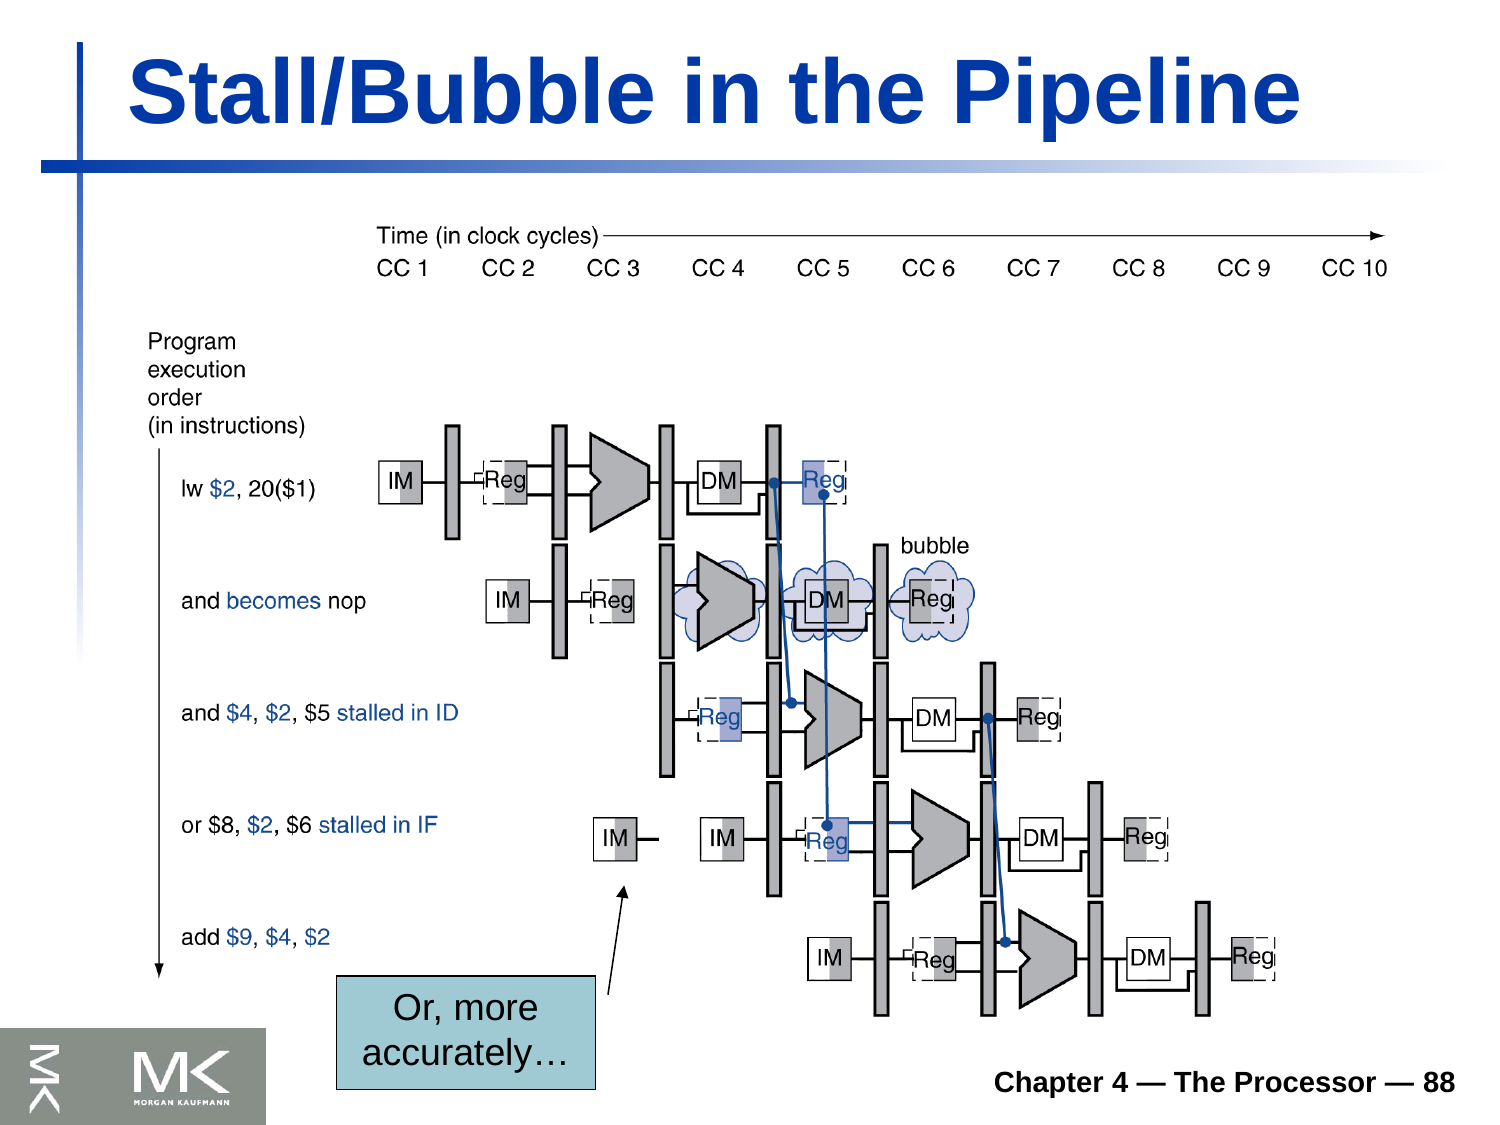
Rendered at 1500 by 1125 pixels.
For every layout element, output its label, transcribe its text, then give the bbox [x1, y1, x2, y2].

text_box Or, more accurately… [336, 1026, 596, 1090]
picture [0, 1028, 266, 1125]
footer Chapter 4 — The Processor — 88 [277, 1046, 1471, 1106]
picture [147, 225, 1395, 1018]
title Stall/Bubble in the Pipeline [112, 23, 1468, 149]
